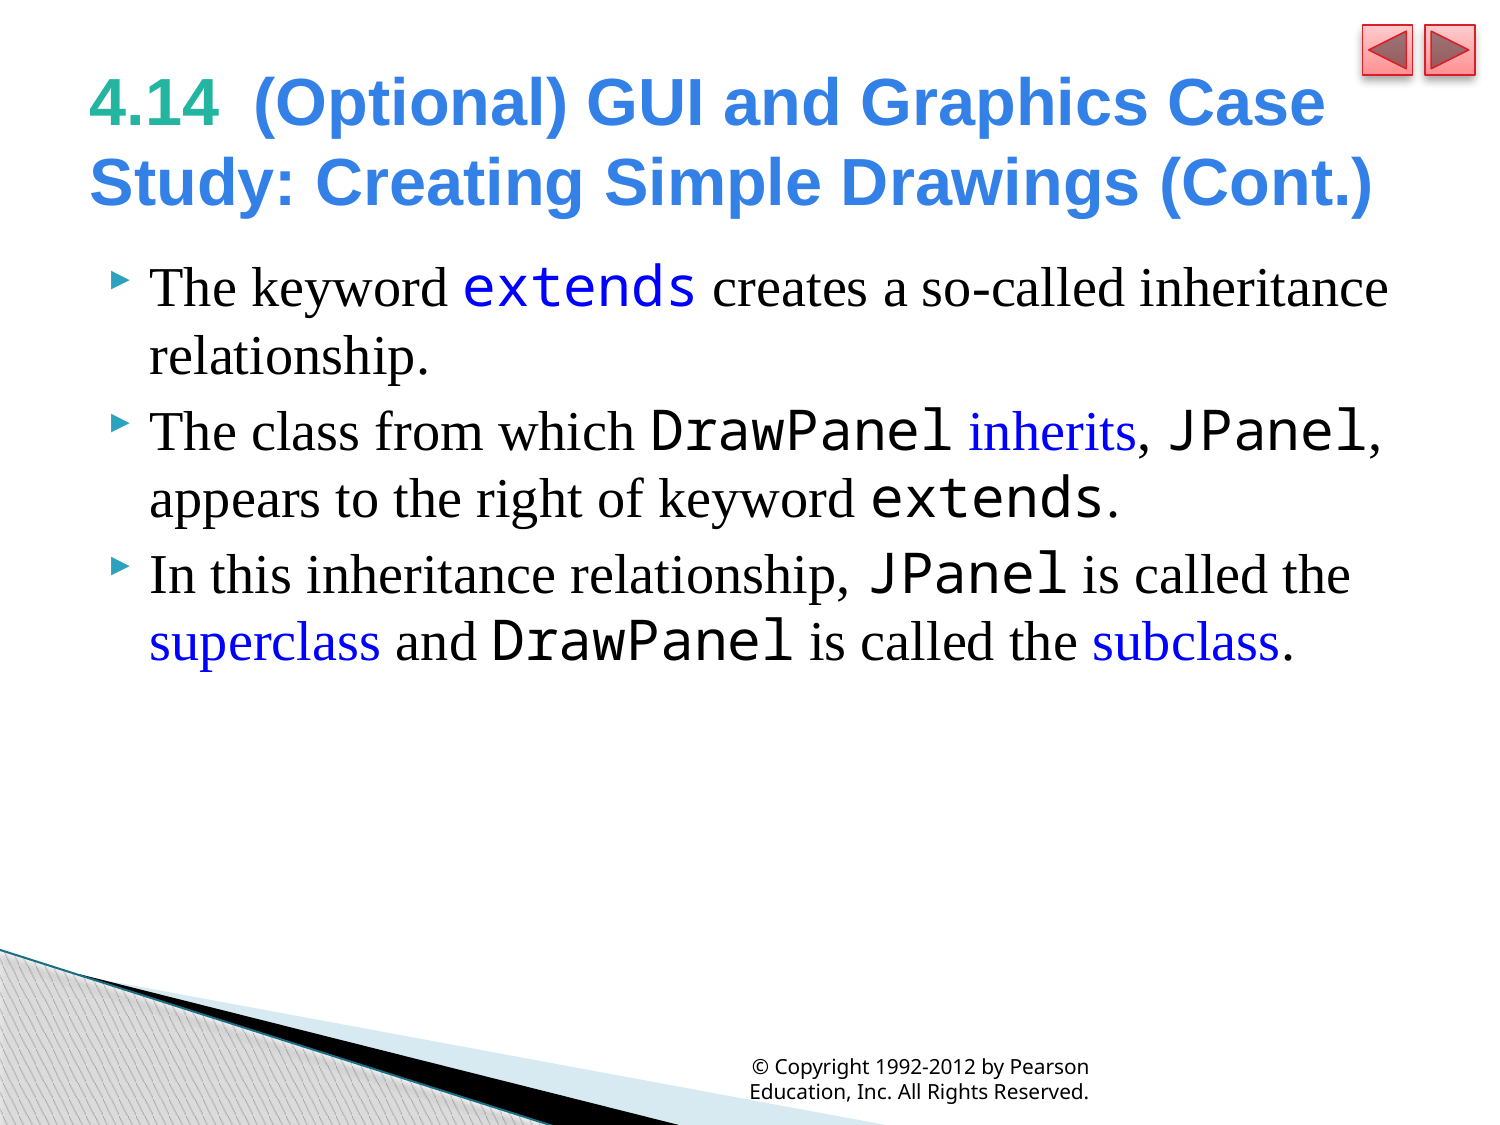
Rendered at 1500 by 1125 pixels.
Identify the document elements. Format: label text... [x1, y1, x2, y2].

footer © Copyright 1992-2012 by Pearson Education, Inc. All Rights Reserved. [650, 1051, 1105, 1112]
list The keyword extends creates a so-called inheritance relationship. The class from which DrawPanel inherits, JPanel, appears to the right of keyword extends. In this inheritance relationship, JPanel is called the superclass and DrawPanel is called the subclass. [75, 242, 1425, 986]
title 4.14 (Optional) GUI and Graphics Case Study: Creating Simple Drawings (Cont.) [75, 45, 1425, 233]
